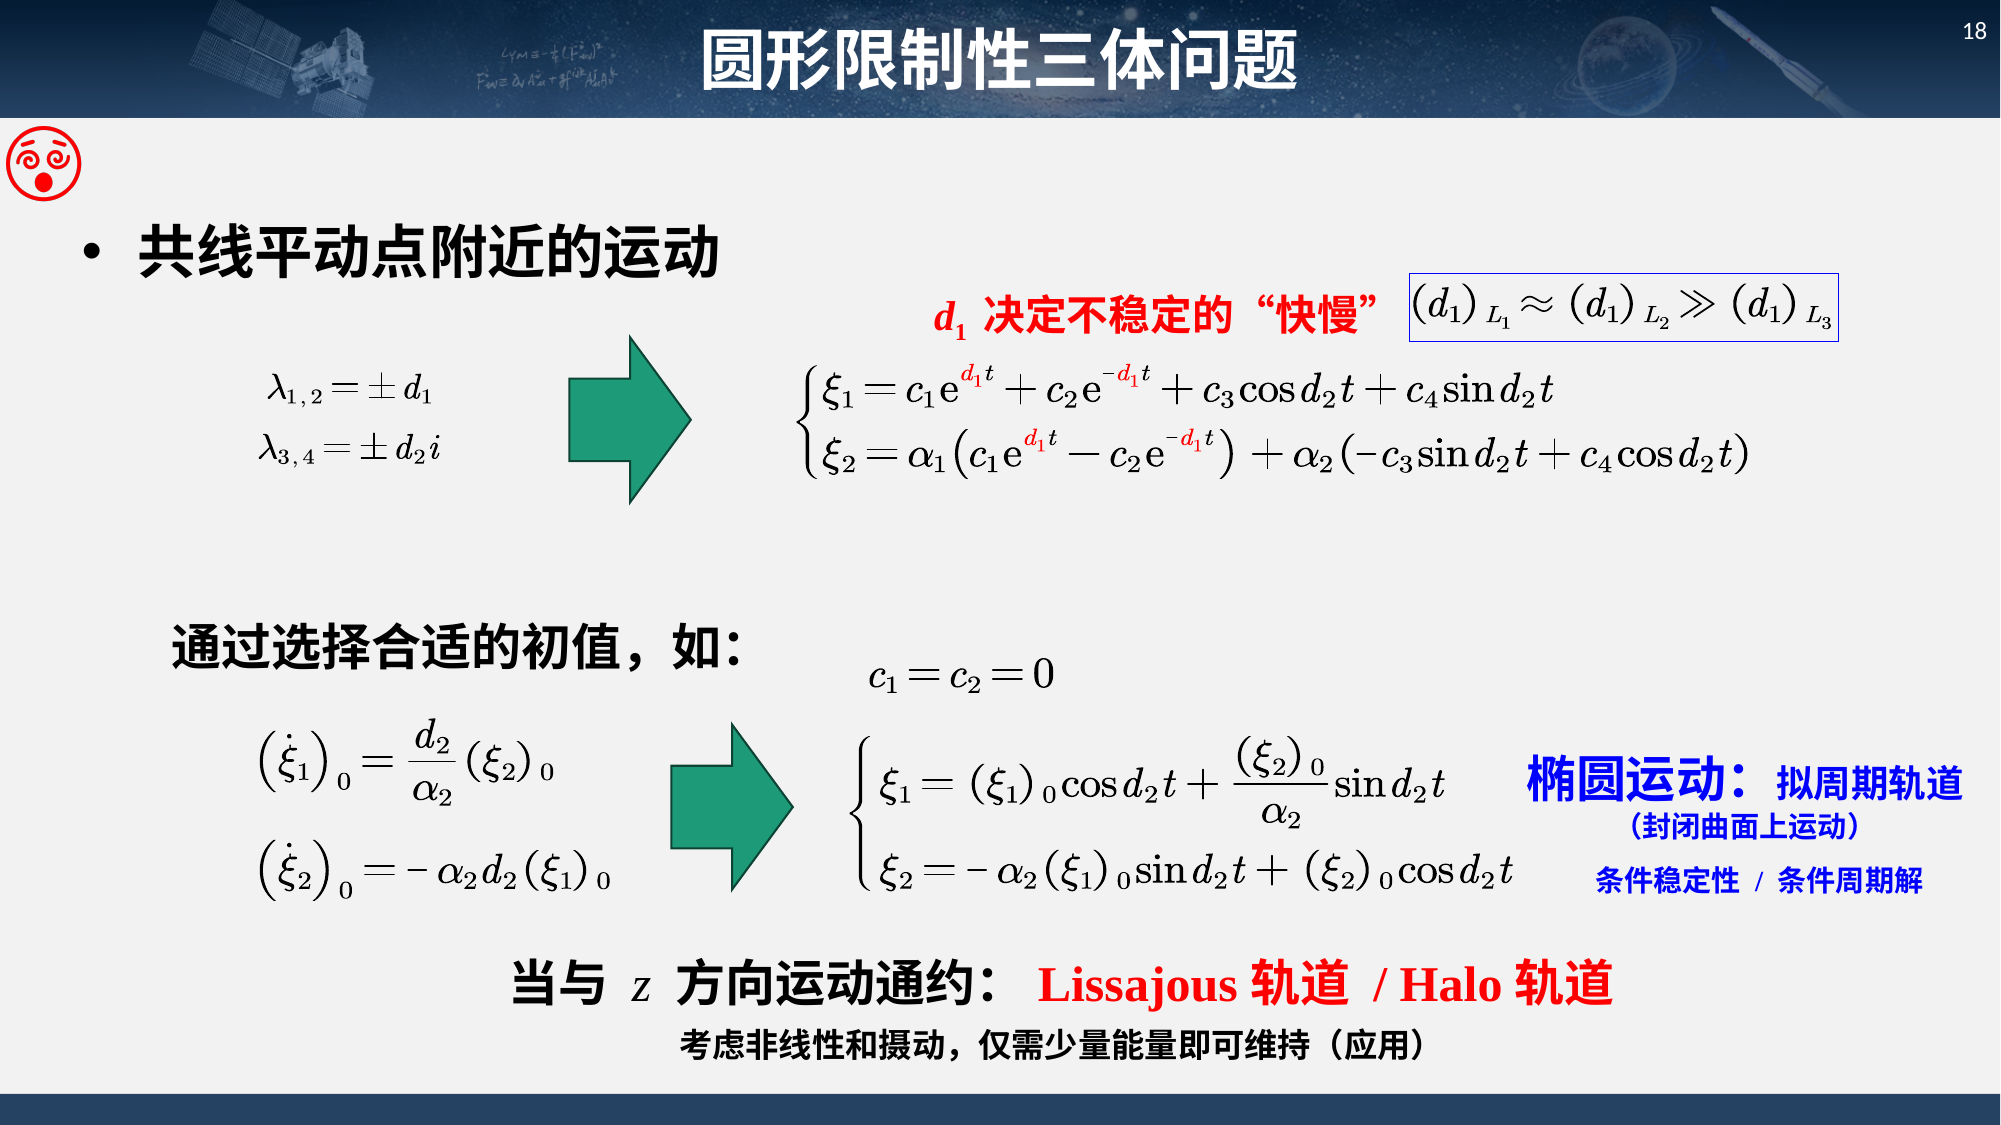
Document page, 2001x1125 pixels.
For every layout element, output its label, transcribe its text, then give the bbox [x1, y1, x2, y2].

text_box 共线平动点附近的运动 [66, 172, 1933, 713]
text_box 圆形限制性三体问题 [0, 0, 2000, 117]
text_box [255, 363, 447, 477]
text_box 当与 z 方向运动通约：Lissajous轨道 / Halo轨道 [477, 944, 1646, 1017]
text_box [865, 645, 1062, 709]
text_box 条件稳定性 / 条件周期解 [1530, 855, 2000, 905]
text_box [1409, 273, 1839, 342]
text_box [568, 334, 693, 506]
text_box 椭圆运动：拟周期轨道 （封闭曲面上运动） [1530, 740, 1988, 851]
picture [0, 0, 2001, 211]
text_box 考虑非线性和摄动，仅需少量能量即可维持（应用） [477, 1017, 1646, 1072]
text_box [792, 353, 1759, 495]
text_box [670, 721, 795, 893]
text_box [845, 724, 1530, 907]
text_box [255, 706, 618, 916]
text_box 通过选择合适的初值，如： [143, 607, 750, 683]
text_box d1 决定不稳定的“快慢” [905, 281, 1430, 353]
